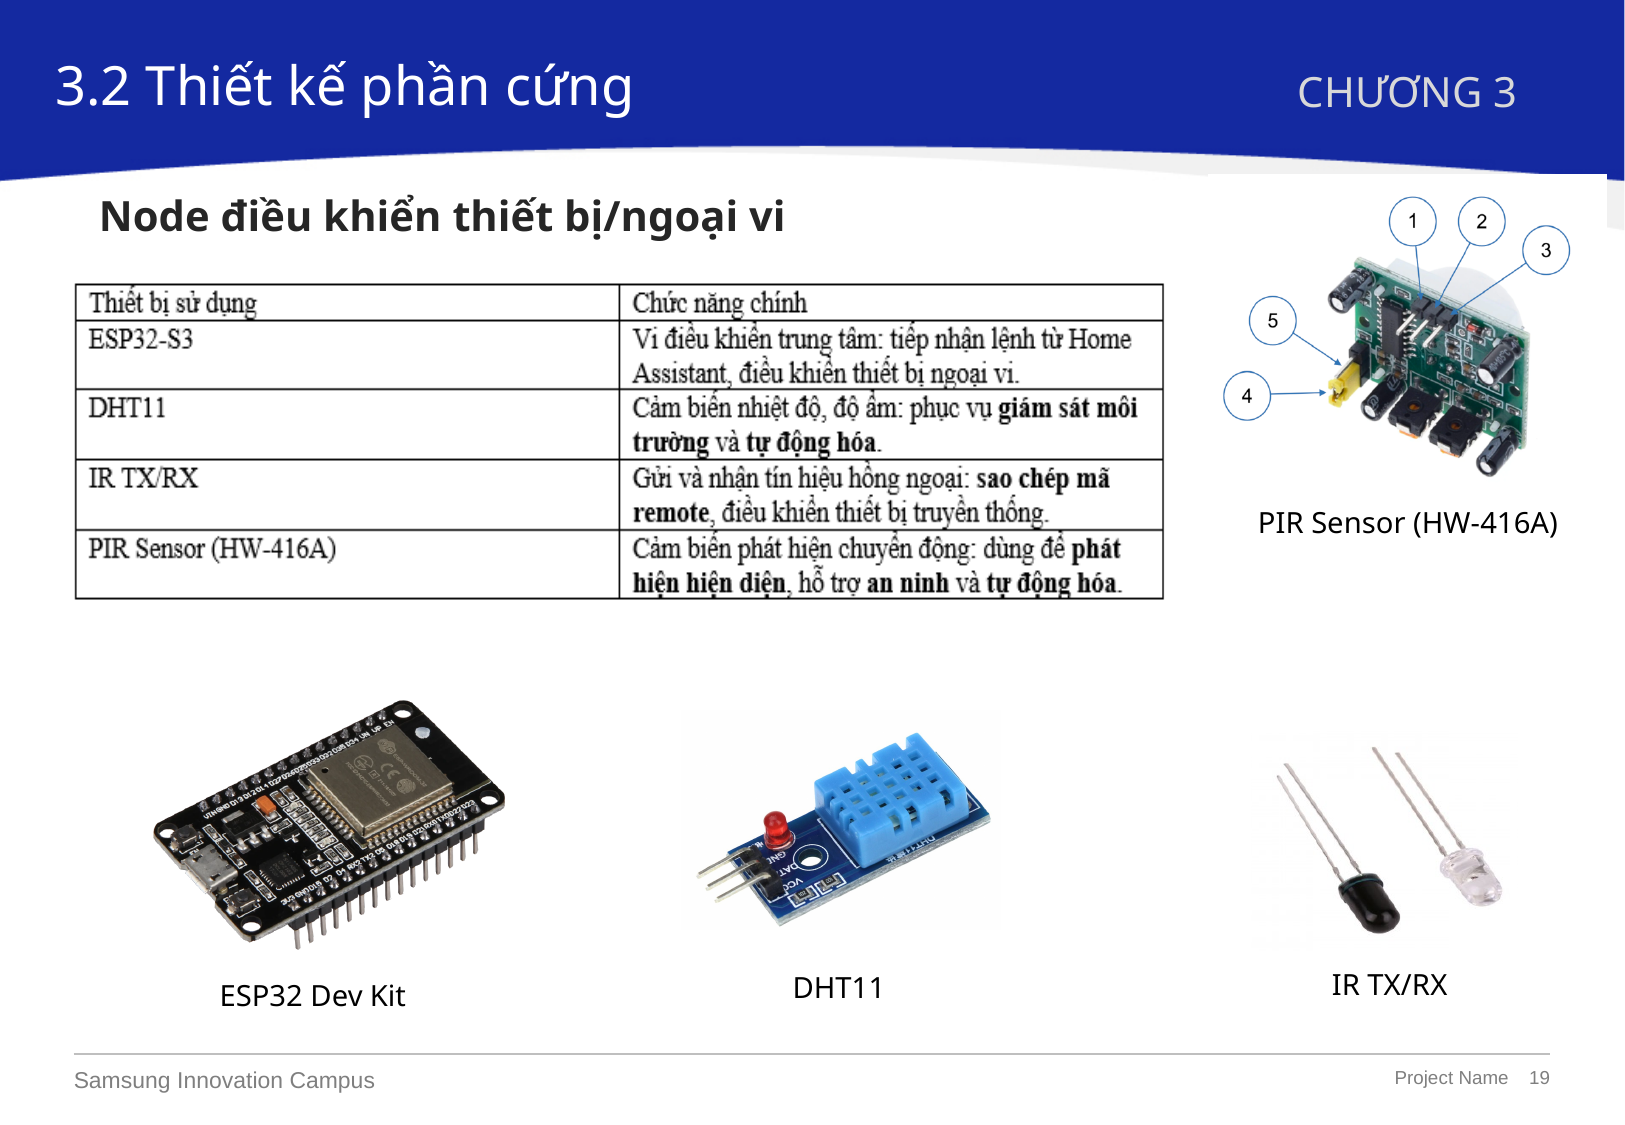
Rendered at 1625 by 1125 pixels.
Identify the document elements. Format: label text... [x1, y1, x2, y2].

text_box CHƯƠNG 3 [1297, 66, 1568, 117]
text_box PIR Sensor (HW-416A) [1242, 497, 1607, 537]
picture [0, 0, 1625, 1125]
text_box ESP32 Dev Kit [129, 962, 528, 1023]
list Node điều khiển thiết bị/ngoại vi [99, 174, 977, 271]
text_box DHT11 [777, 954, 985, 1000]
text_box IR TX/RX [1316, 960, 1498, 1000]
text_box 3.2 Thiết kế phần cứng [55, 51, 1178, 117]
